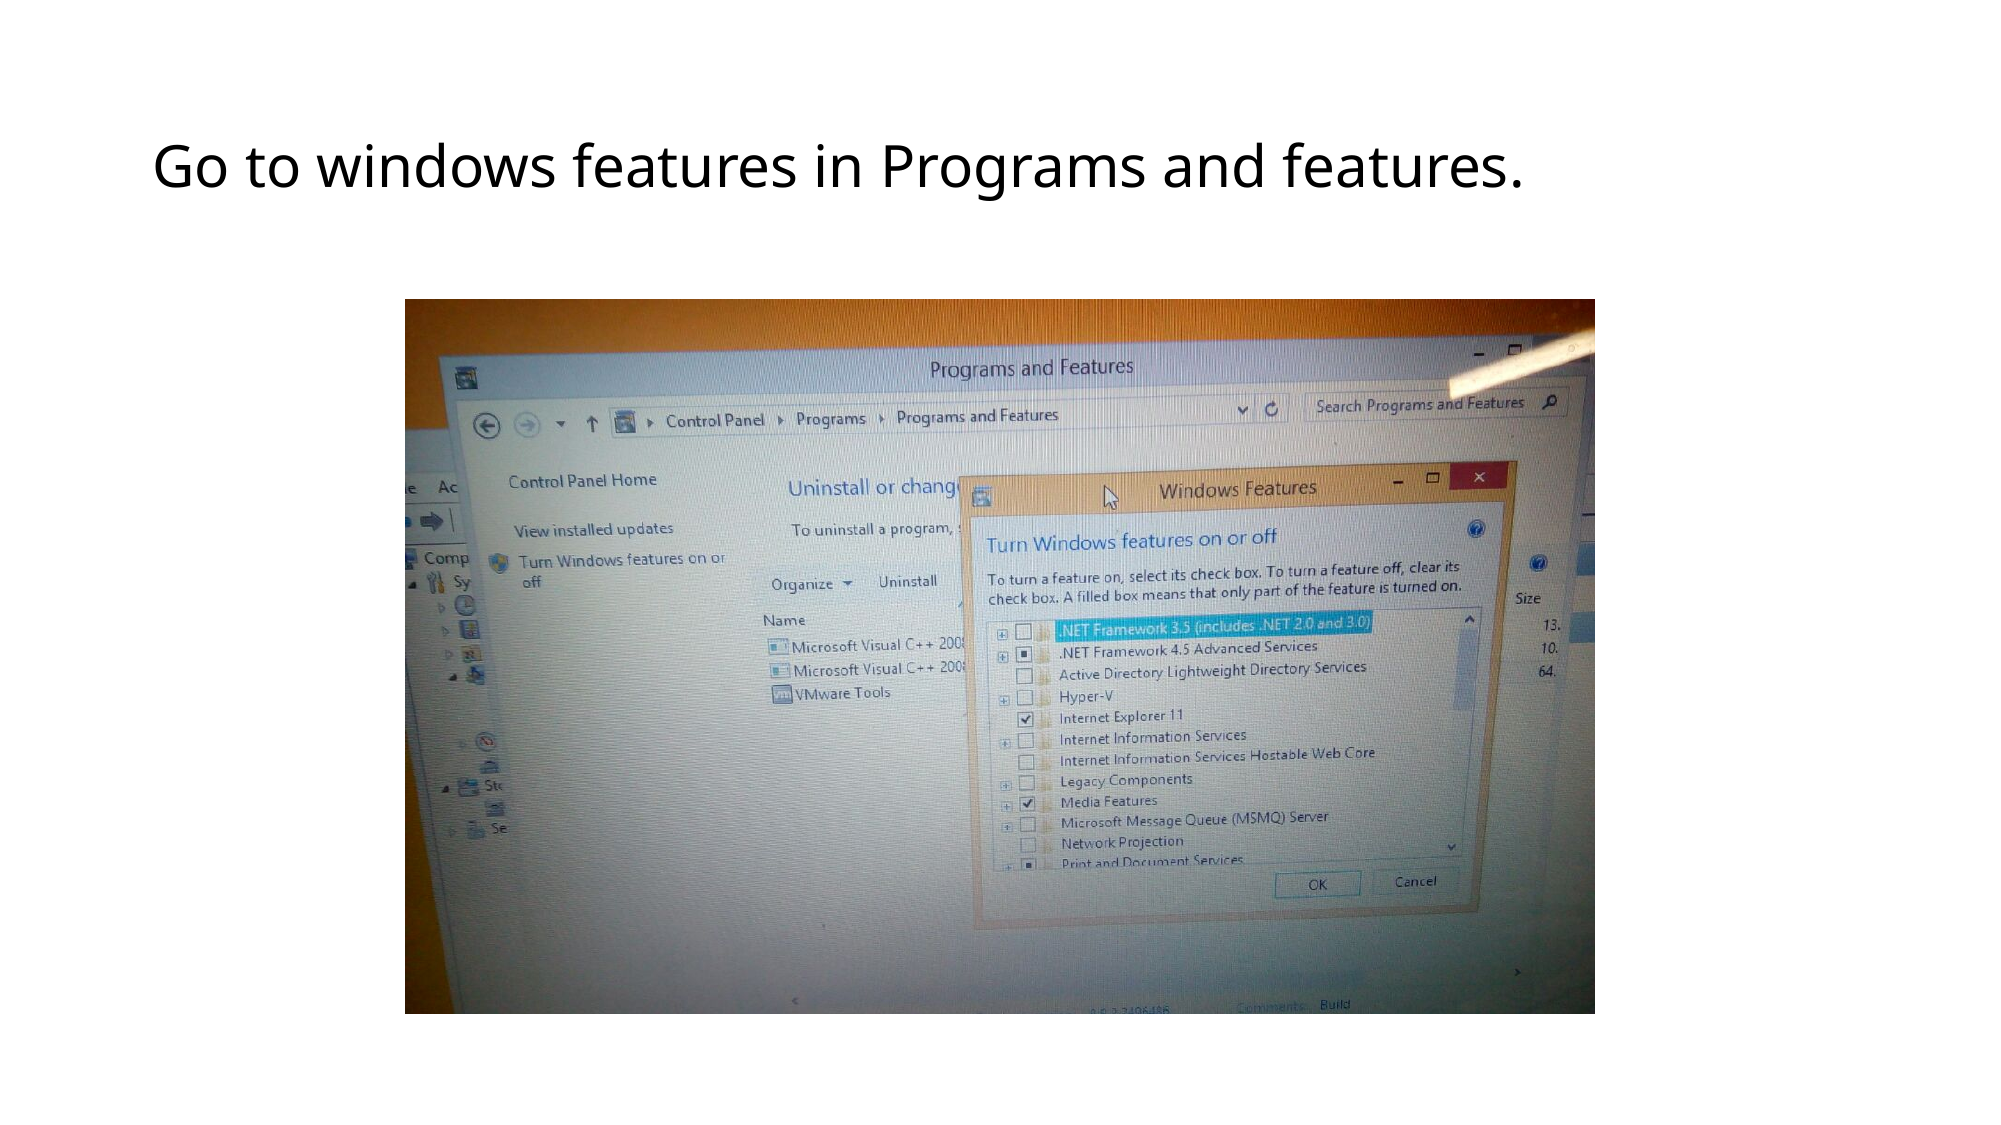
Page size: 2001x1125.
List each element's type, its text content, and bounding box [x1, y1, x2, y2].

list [405, 299, 1595, 1014]
title Go to windows features in Programs and features. [137, 59, 1863, 278]
